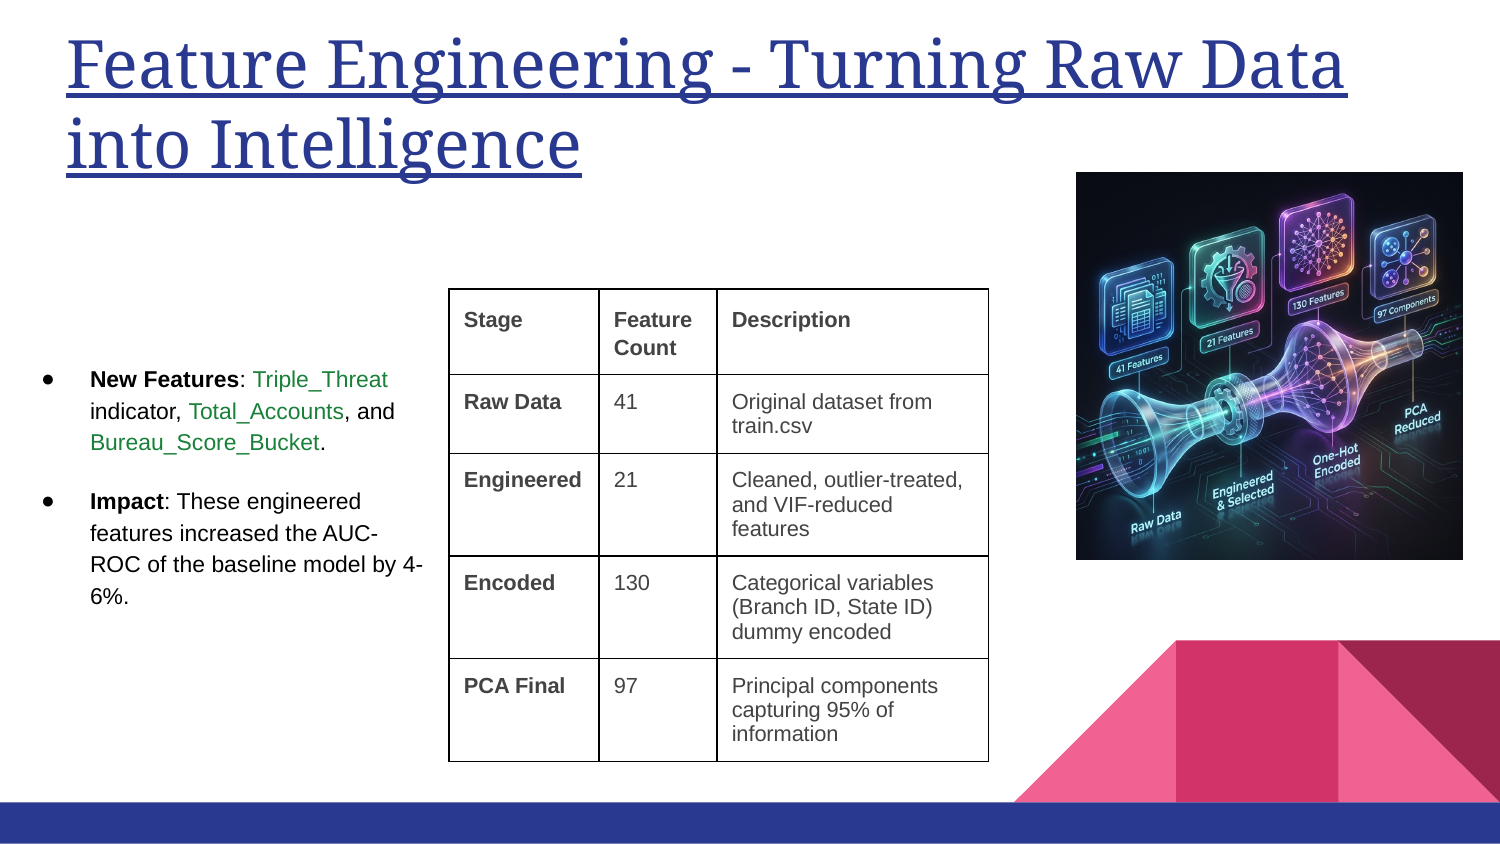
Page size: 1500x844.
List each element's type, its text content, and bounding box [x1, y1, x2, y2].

table_cell Original dataset from train.csv [718, 375, 988, 453]
table_header Description [718, 290, 988, 374]
table_cell Encoded [450, 557, 598, 658]
table_cell 97 [600, 659, 716, 761]
table_cell Cleaned, outlier-treated, and VIF-reduced features [718, 454, 988, 555]
text_box New Features: Triple_Threat indicator, Total_Accounts, and Bureau_Score_Bucket. Impact: These engineered features increased the AUC-ROC of the baseline model by 4-6%. [0, 345, 444, 844]
table_cell Raw Data [450, 375, 598, 453]
table_cell PCA Final [450, 659, 598, 761]
table_header Feature Count [600, 290, 716, 374]
table_header Stage [450, 290, 598, 374]
table_cell Principal components capturing 95% of information [718, 659, 988, 761]
table_cell Engineered [450, 454, 598, 555]
table_cell Categorical variables (Branch ID, State ID) dummy encoded [718, 557, 988, 658]
table_cell 21 [600, 454, 716, 555]
table_cell 41 [600, 375, 716, 453]
picture [1076, 172, 1464, 560]
table_cell 130 [600, 557, 716, 658]
title Feature Engineering - Turning Raw Data into Intelligence [51, 6, 1449, 107]
